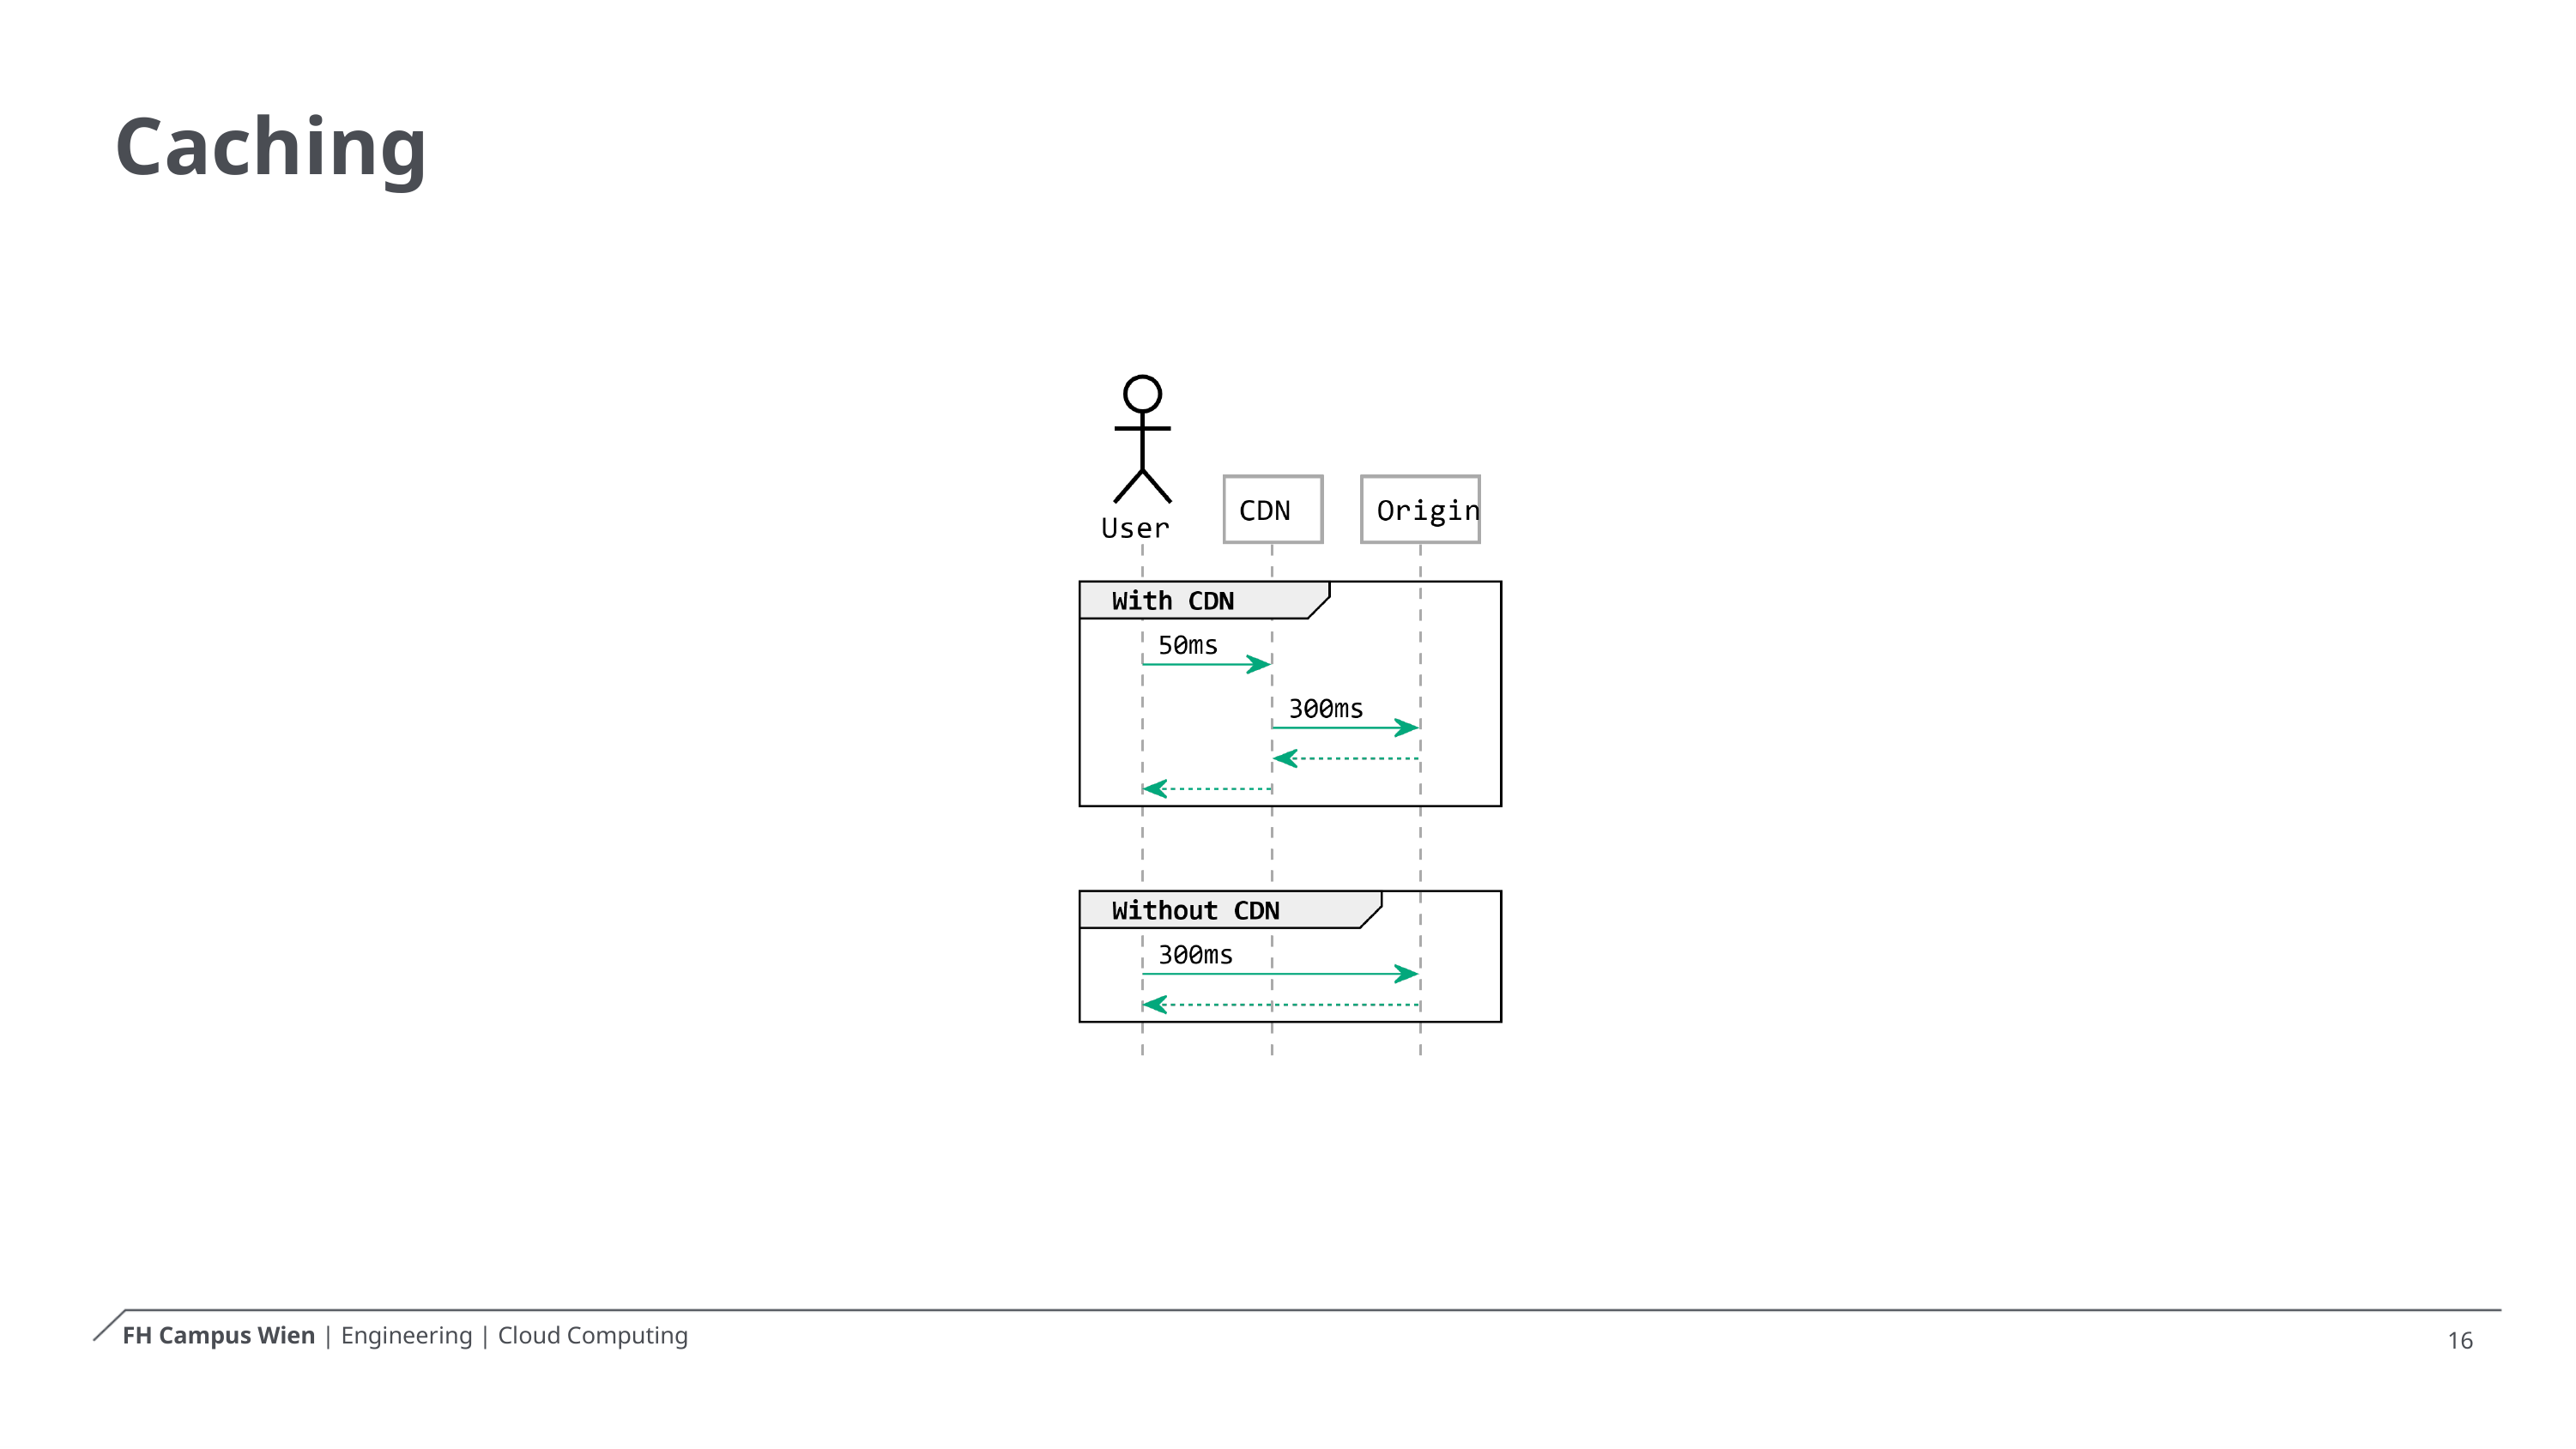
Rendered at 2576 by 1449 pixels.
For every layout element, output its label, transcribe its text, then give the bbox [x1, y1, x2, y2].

picture [0, 0, 2576, 1448]
title Caching [101, 100, 2500, 200]
